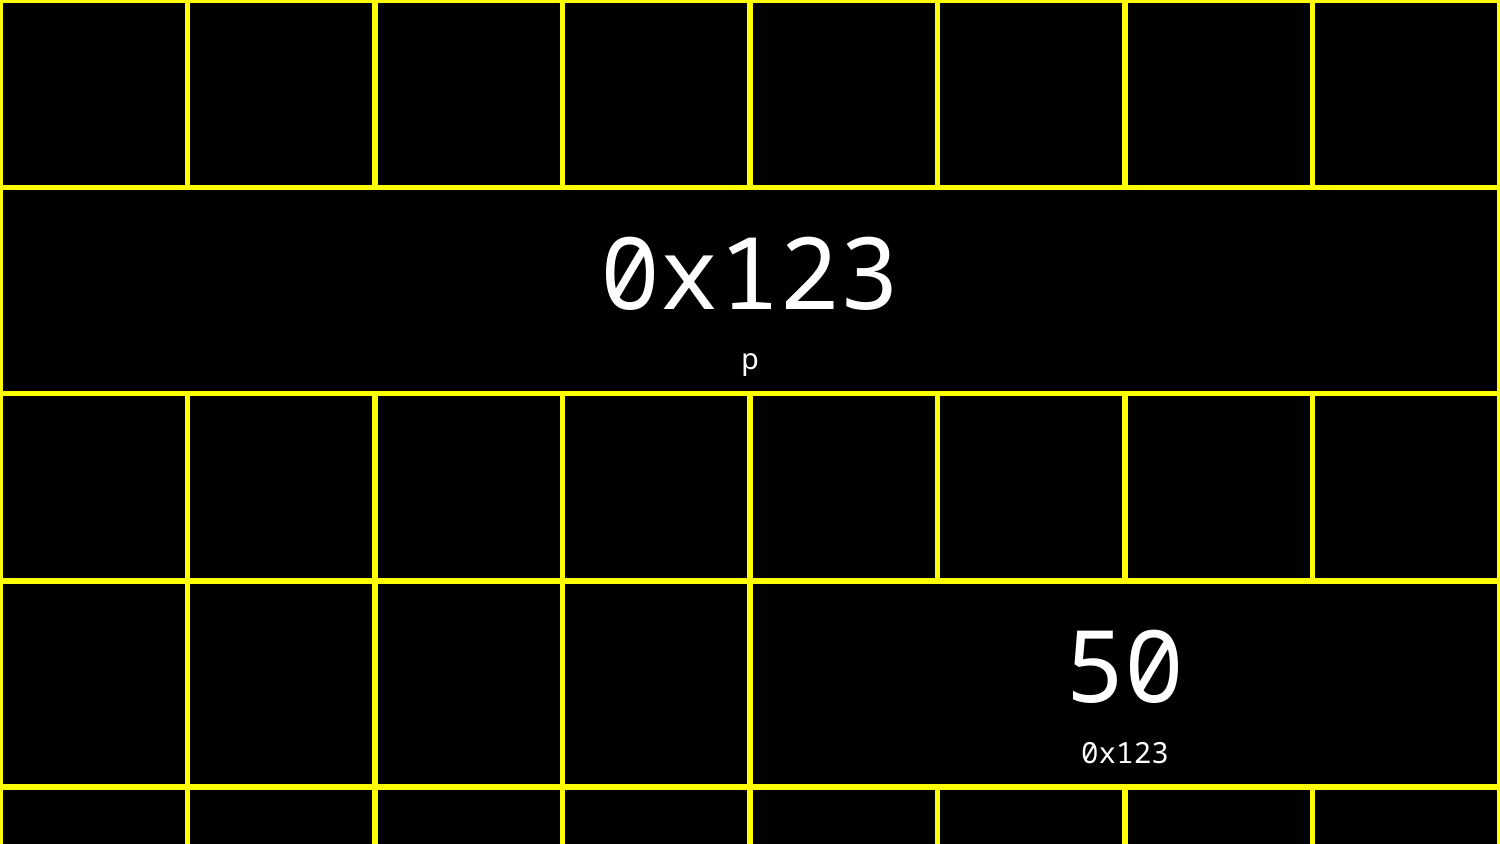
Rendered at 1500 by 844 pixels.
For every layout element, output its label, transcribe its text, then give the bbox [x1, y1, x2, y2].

table_cell [940, 790, 1122, 844]
table_cell [1315, 790, 1497, 844]
table_cell [1128, 396, 1310, 578]
table_header [1128, 3, 1310, 185]
table_cell [565, 584, 747, 784]
table_header [565, 3, 747, 185]
table_cell [940, 396, 1122, 578]
table_cell [1128, 790, 1310, 844]
table_cell [565, 396, 747, 578]
table_header [378, 3, 560, 185]
table_cell [378, 584, 560, 784]
table_cell [753, 790, 935, 844]
table_header [753, 3, 935, 185]
table_cell [1315, 396, 1497, 578]
table_header [190, 3, 372, 185]
table_cell [378, 396, 560, 578]
table_header [3, 3, 185, 185]
table_cell [3, 790, 185, 844]
table_header [1315, 3, 1497, 185]
table_cell 0x123 p [3, 190, 1497, 391]
table_cell [190, 584, 372, 784]
table_cell [753, 396, 935, 578]
table_cell [190, 396, 372, 578]
table_cell [378, 790, 560, 844]
table_cell 50 0x123 [753, 584, 1497, 784]
table_cell [565, 790, 747, 844]
table_header [940, 3, 1122, 185]
table_cell [190, 790, 372, 844]
table_cell [3, 396, 185, 578]
table_cell [3, 584, 185, 784]
